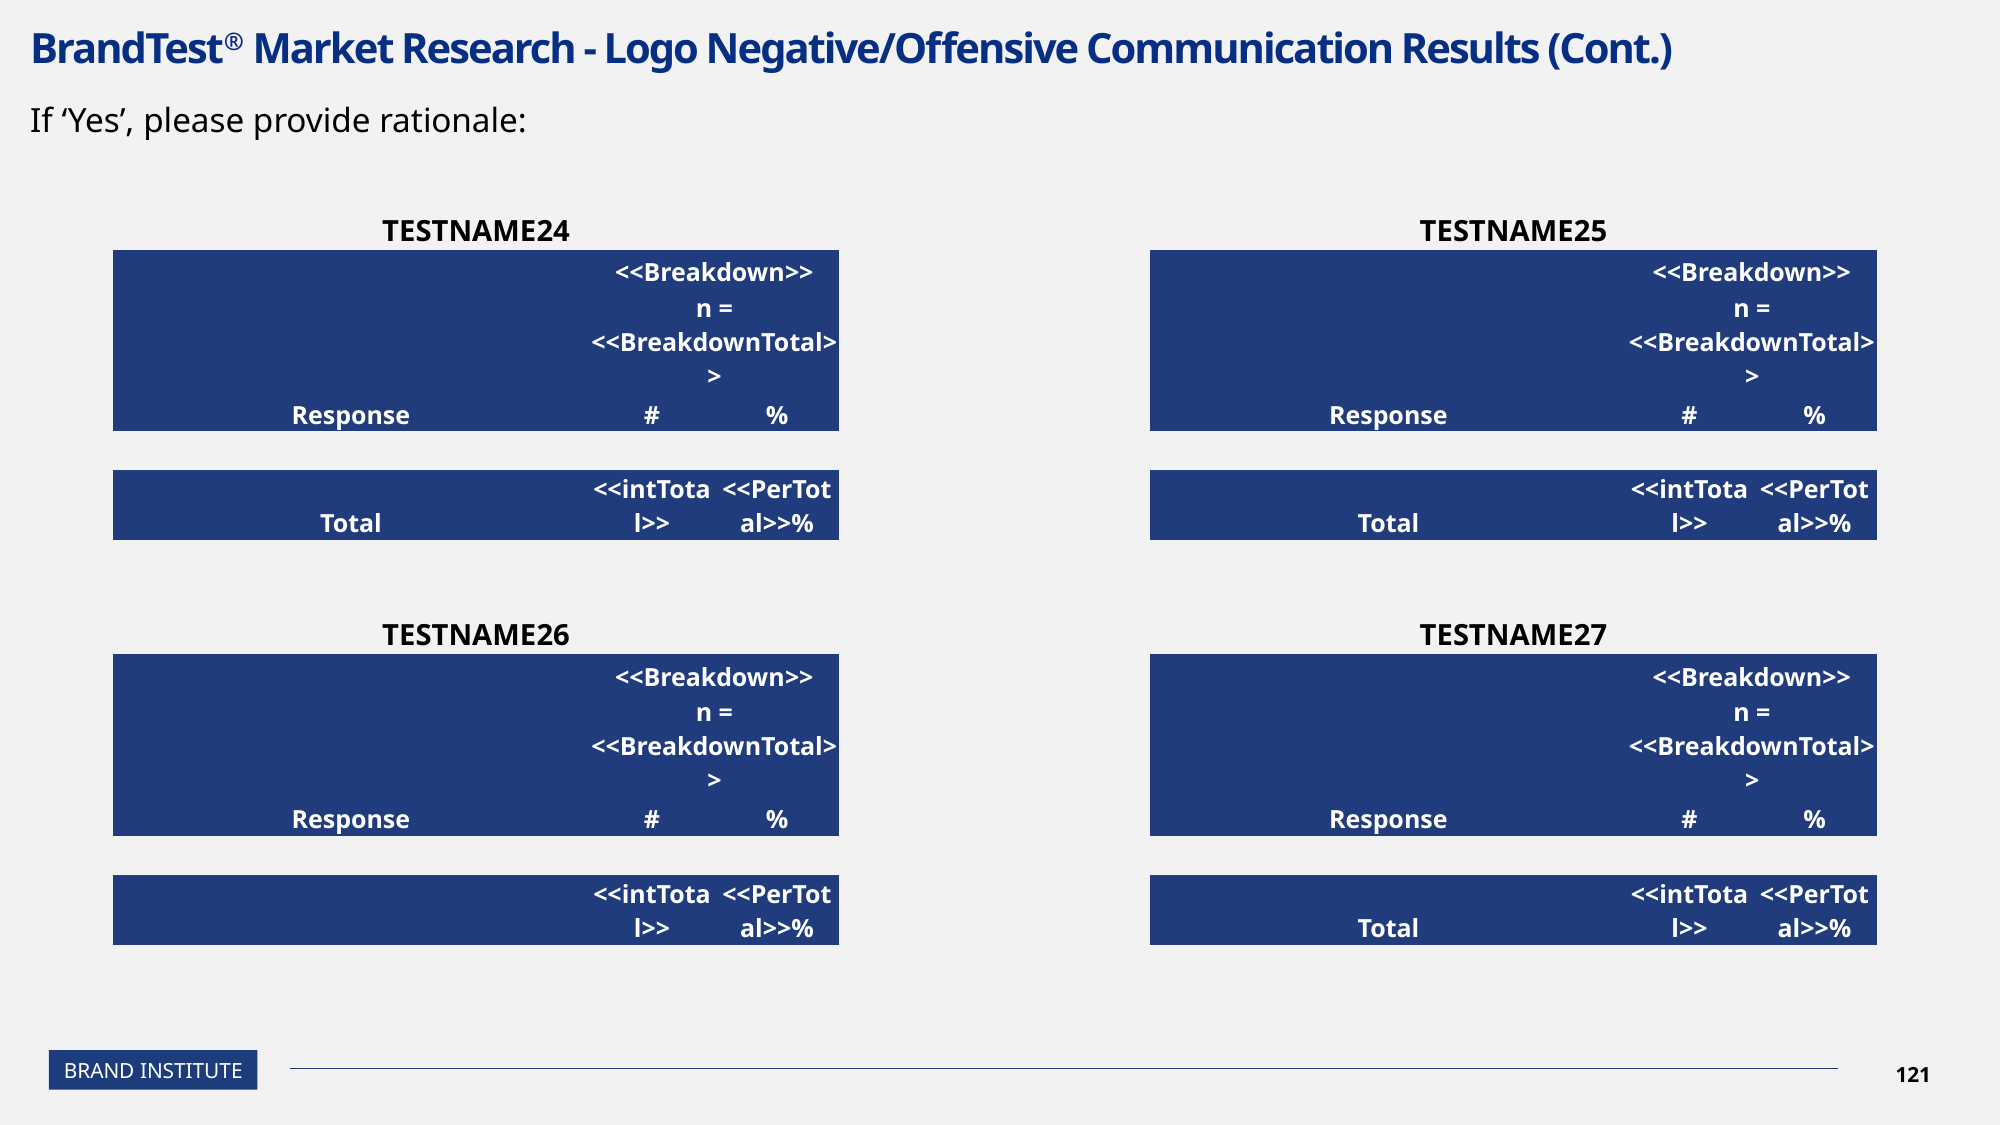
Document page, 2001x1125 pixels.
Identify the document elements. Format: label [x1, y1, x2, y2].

table_cell [1150, 471, 1877, 540]
title [30, 0, 1954, 73]
table_header [113, 609, 839, 654]
table_header [113, 204, 839, 250]
table_cell [113, 250, 839, 470]
table_cell [113, 471, 839, 540]
table_cell [1150, 654, 1877, 875]
table_header [1150, 609, 1877, 654]
table_cell [113, 654, 839, 875]
list [30, 99, 1954, 140]
table_header [1150, 204, 1877, 250]
table_cell [1150, 250, 1877, 470]
table_cell [113, 876, 839, 945]
table_cell [1150, 876, 1877, 945]
